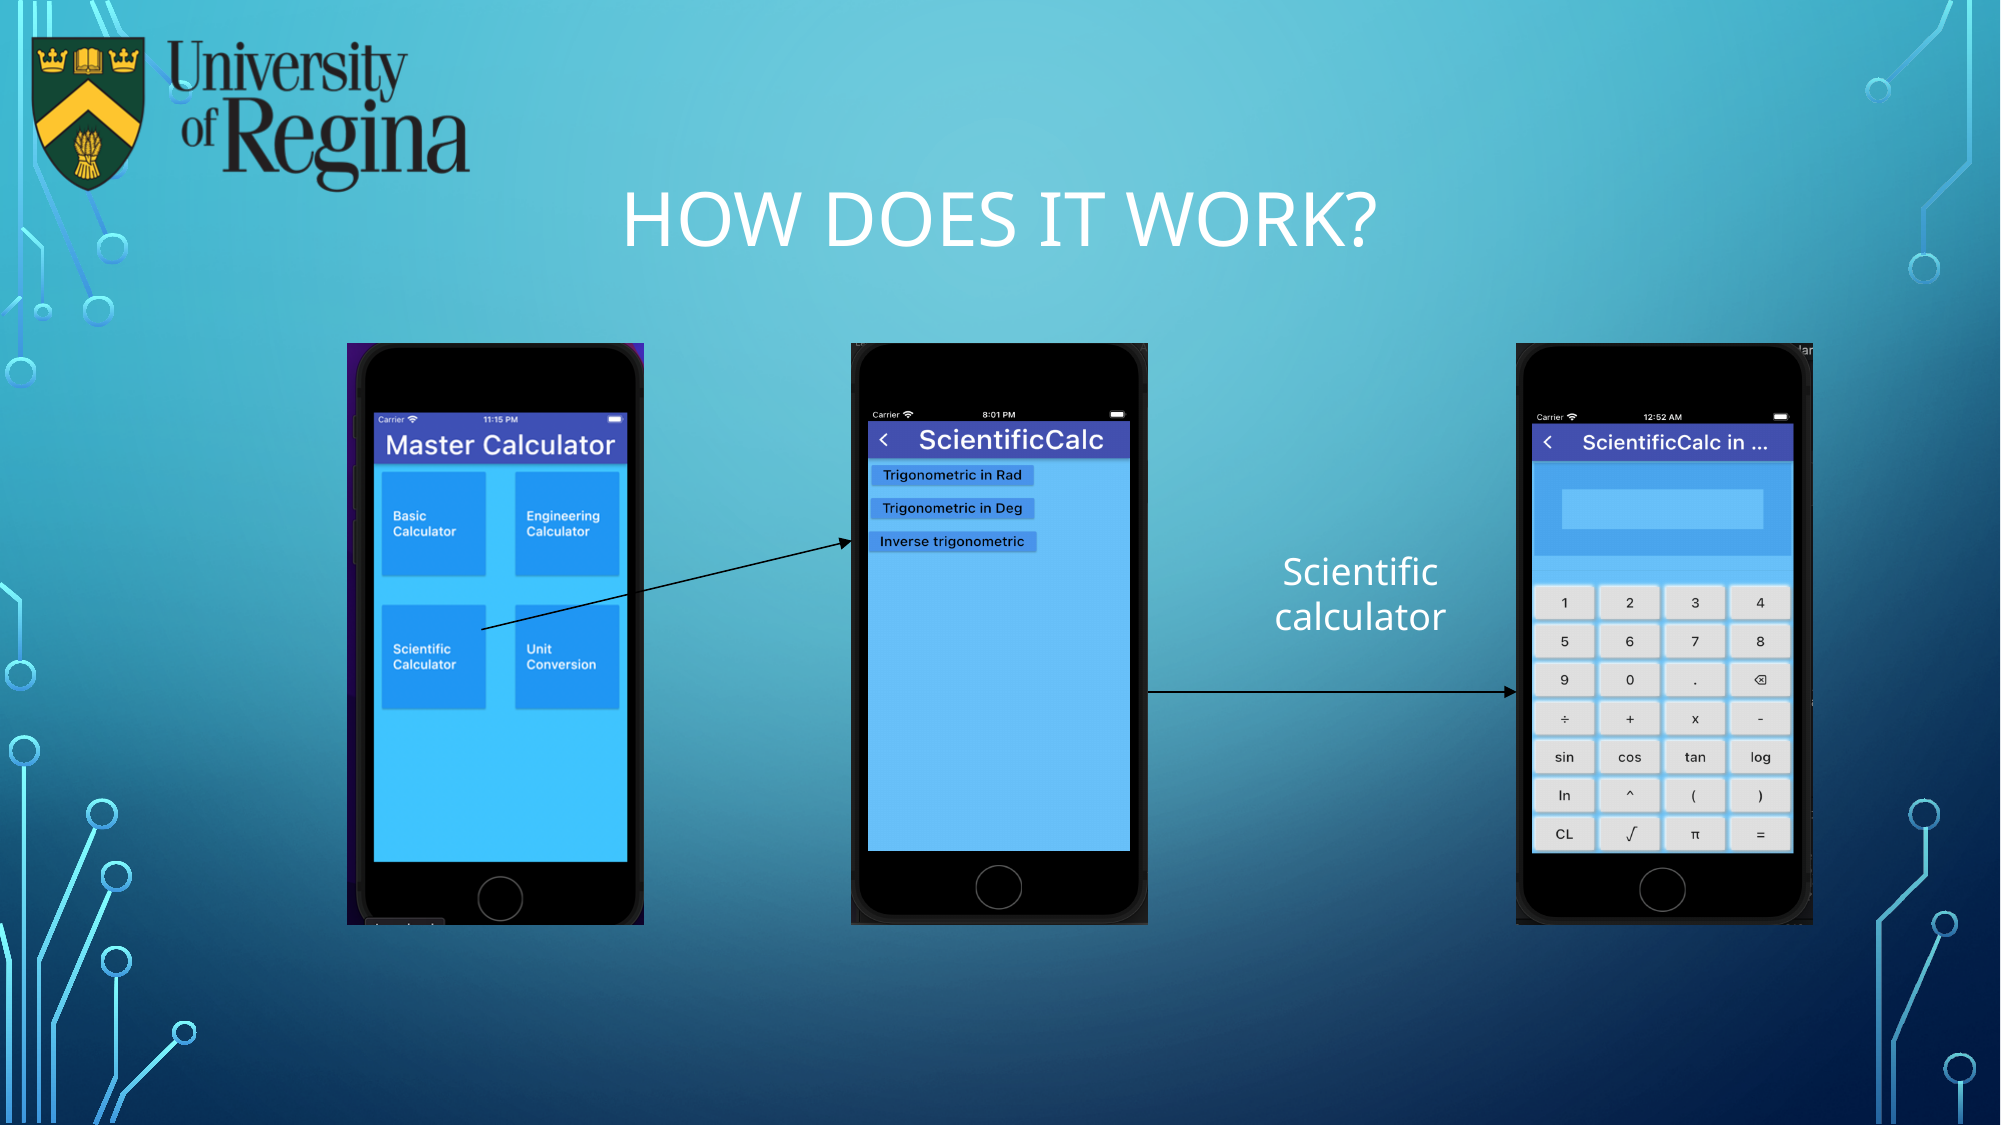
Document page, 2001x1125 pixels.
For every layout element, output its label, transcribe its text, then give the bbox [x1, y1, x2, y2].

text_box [481, 540, 853, 630]
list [347, 343, 644, 926]
picture [0, 4, 496, 223]
picture [851, 343, 1149, 926]
picture [1516, 343, 1813, 926]
title How does it work? [187, 101, 1813, 344]
text_box Scientific calculator [1222, 539, 1499, 646]
